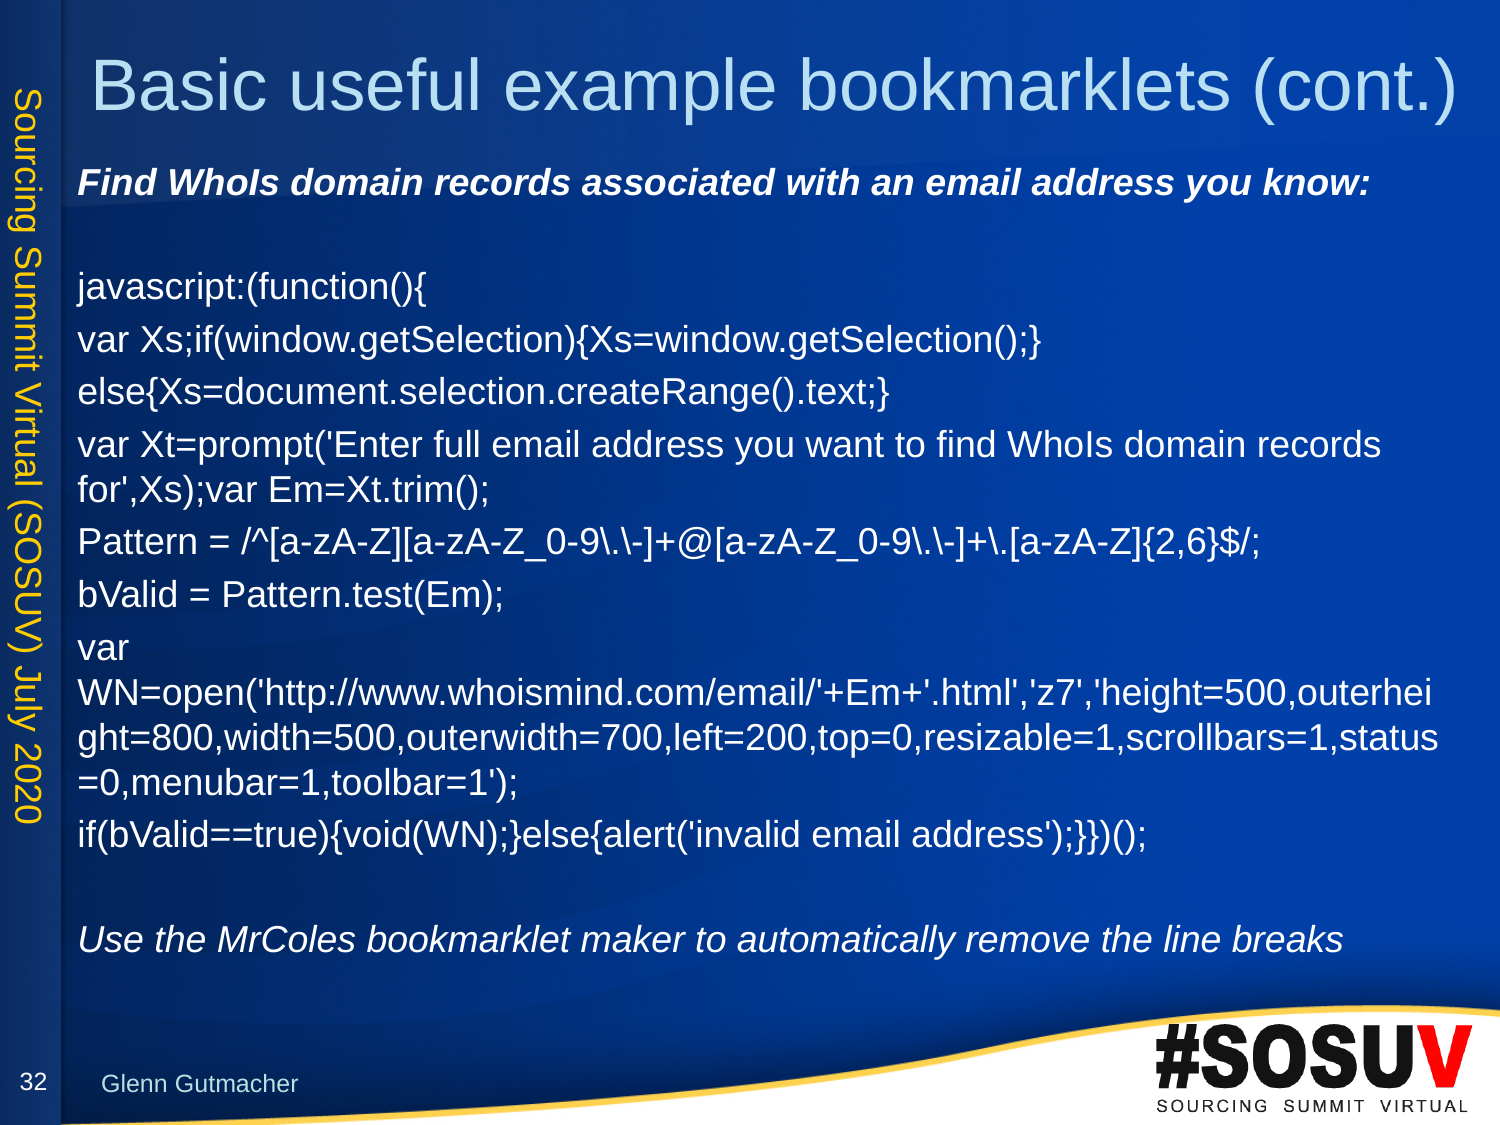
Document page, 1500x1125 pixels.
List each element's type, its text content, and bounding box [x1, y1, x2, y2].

picture [0, 0, 1500, 1125]
list Find WhoIs domain records associated with an email address you know: javascript:(function(){ var Xs;if(window.getSelection){Xs=window.getSelection();} else{Xs=document.selection.createRange().text;} var Xt=prompt('Enter full email address you want to find WhoIs domain records for',Xs);var Em=Xt.trim(); Pattern = /^[a-zA-Z][a-zA-Z_0-9\.\-]+@[a-zA-Z_0-9\.\-]+\.[a-zA-Z]{2,6}$/; bValid = Pattern.test(Em); var WN=open('http://www.whoismind.com/email/'+Em+'.html','z7','height=500,outerheight=800,width=500,outerwidth=700,left=200,top=0,resizable=1,scrollbars=1,status=0,menubar=1,toolbar=1'); if(bValid==true){void(WN);}else{alert('invalid email address');}})(); Use the MrColes bookmarklet maker to automatically remove the line breaks [62, 149, 1463, 988]
title Basic useful example bookmarklets (cont.) [74, 24, 1500, 138]
slide_number 32 [0, 1053, 63, 1107]
